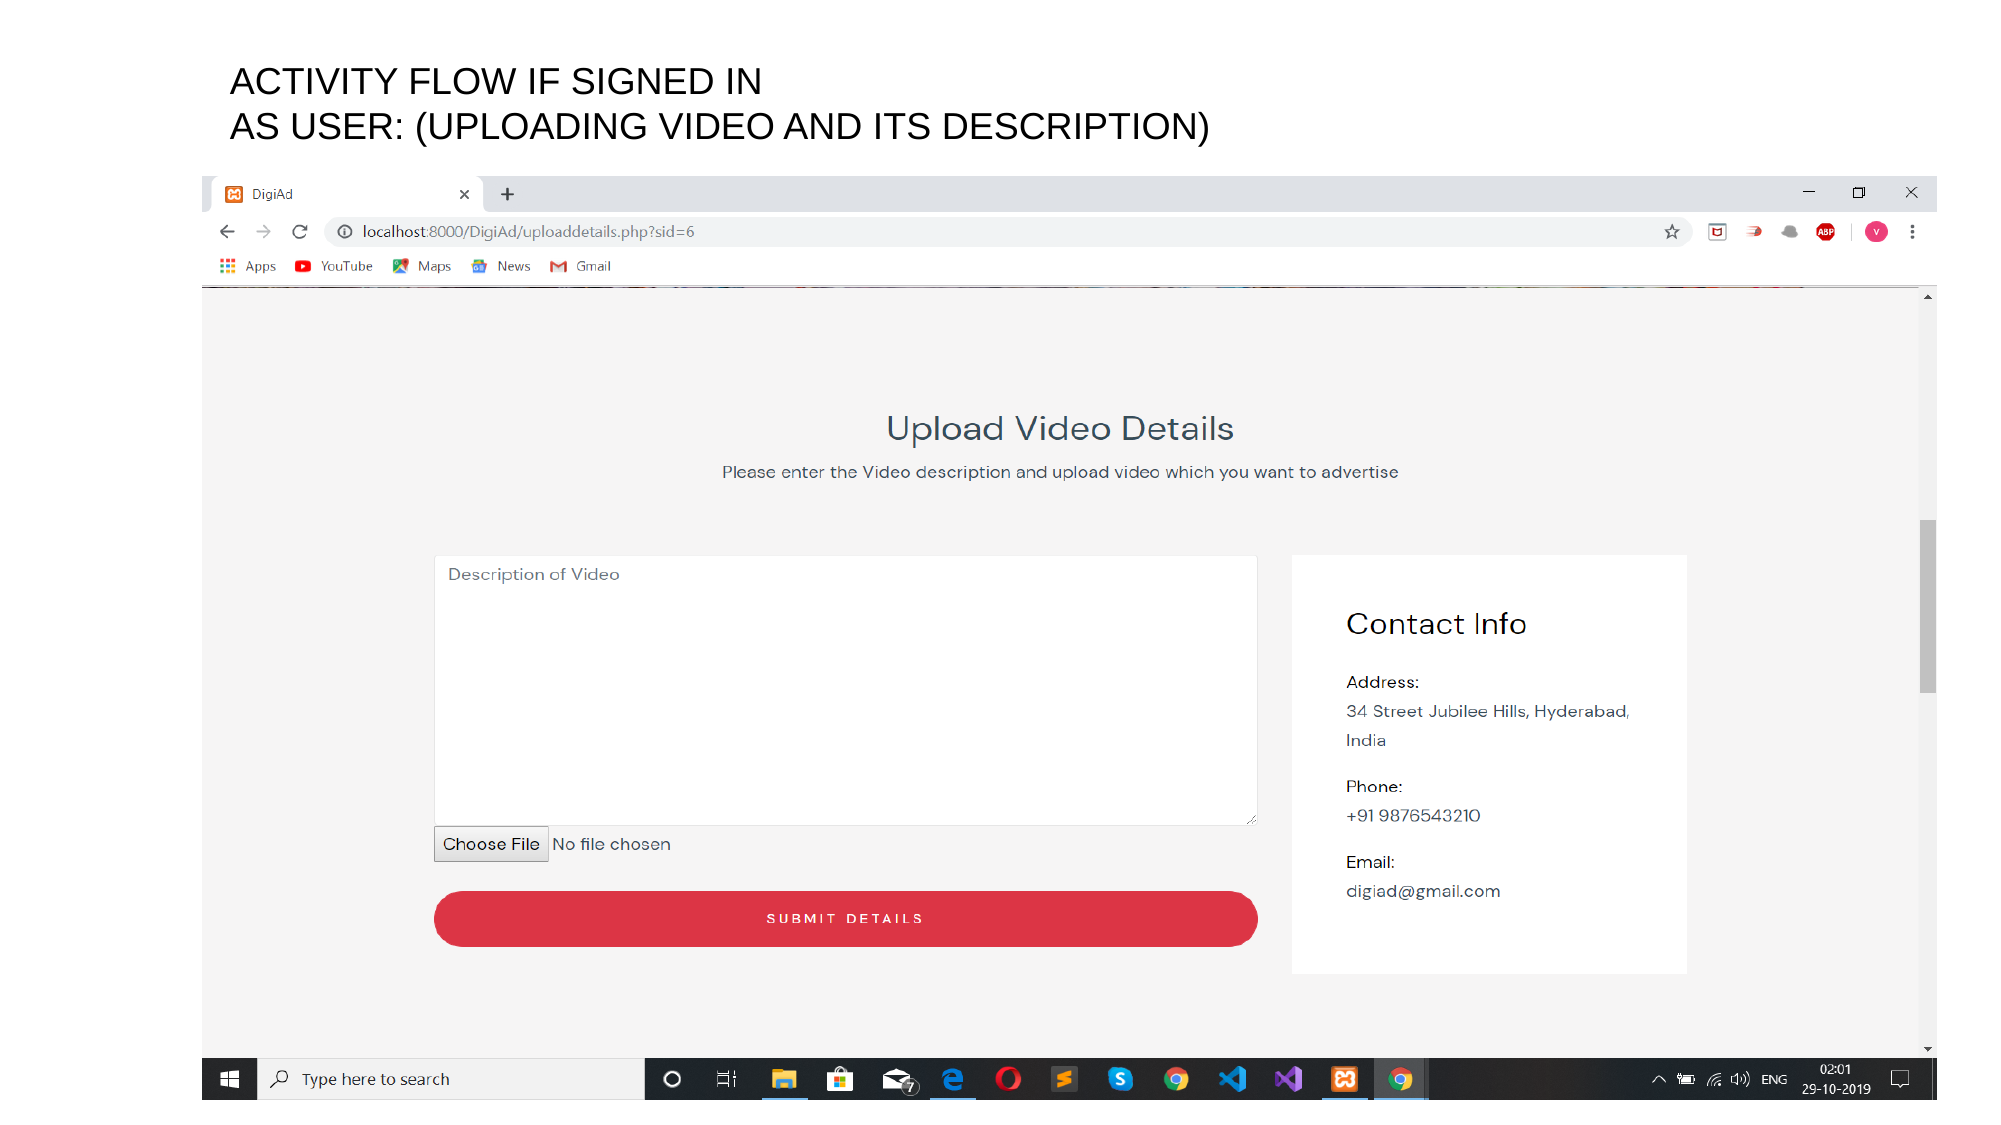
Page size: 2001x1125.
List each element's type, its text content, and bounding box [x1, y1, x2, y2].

picture [202, 175, 1937, 1101]
text_box ACTIVITY FLOW IF SIGNED IN AS USER: (UPLOADING VIDEO AND ITS DESCRIPTION) [214, 49, 1907, 174]
